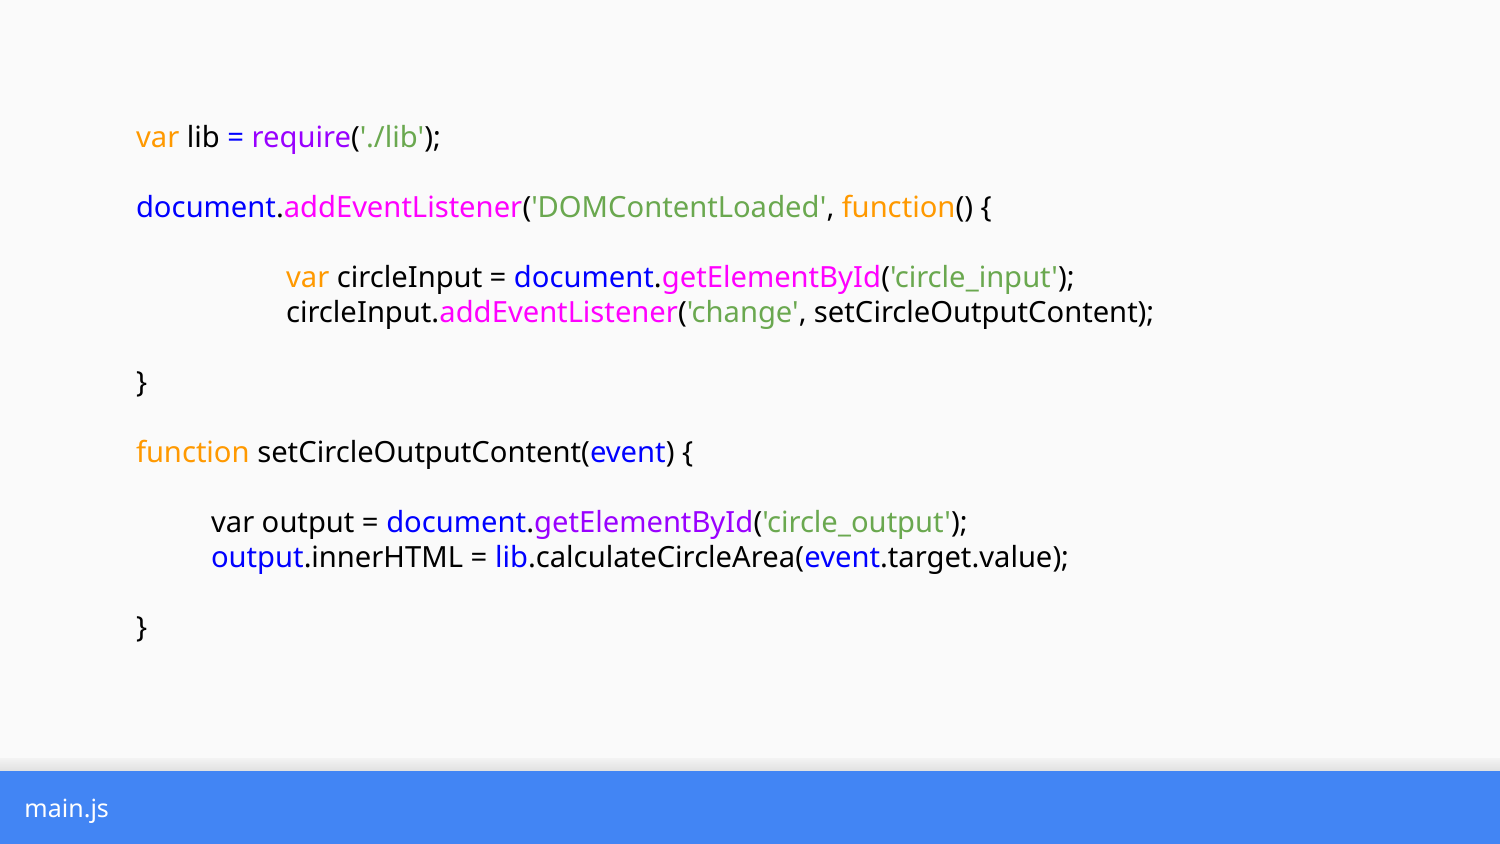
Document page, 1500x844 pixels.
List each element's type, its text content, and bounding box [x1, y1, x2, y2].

text_box var lib = require('./lib'); document.addEventListener('DOMContentLoaded', function() { var circleInput = document.getElementById('circle_input'); circleInput.addEventListener('change', setCircleOutputContent); } function setCircleOutputContent(event) { var output = document.getElementById('circle_output'); output.innerHTML = lib.calculateCircleArea(event.target.value); } [121, 103, 1379, 665]
list main.js [9, 770, 1385, 844]
